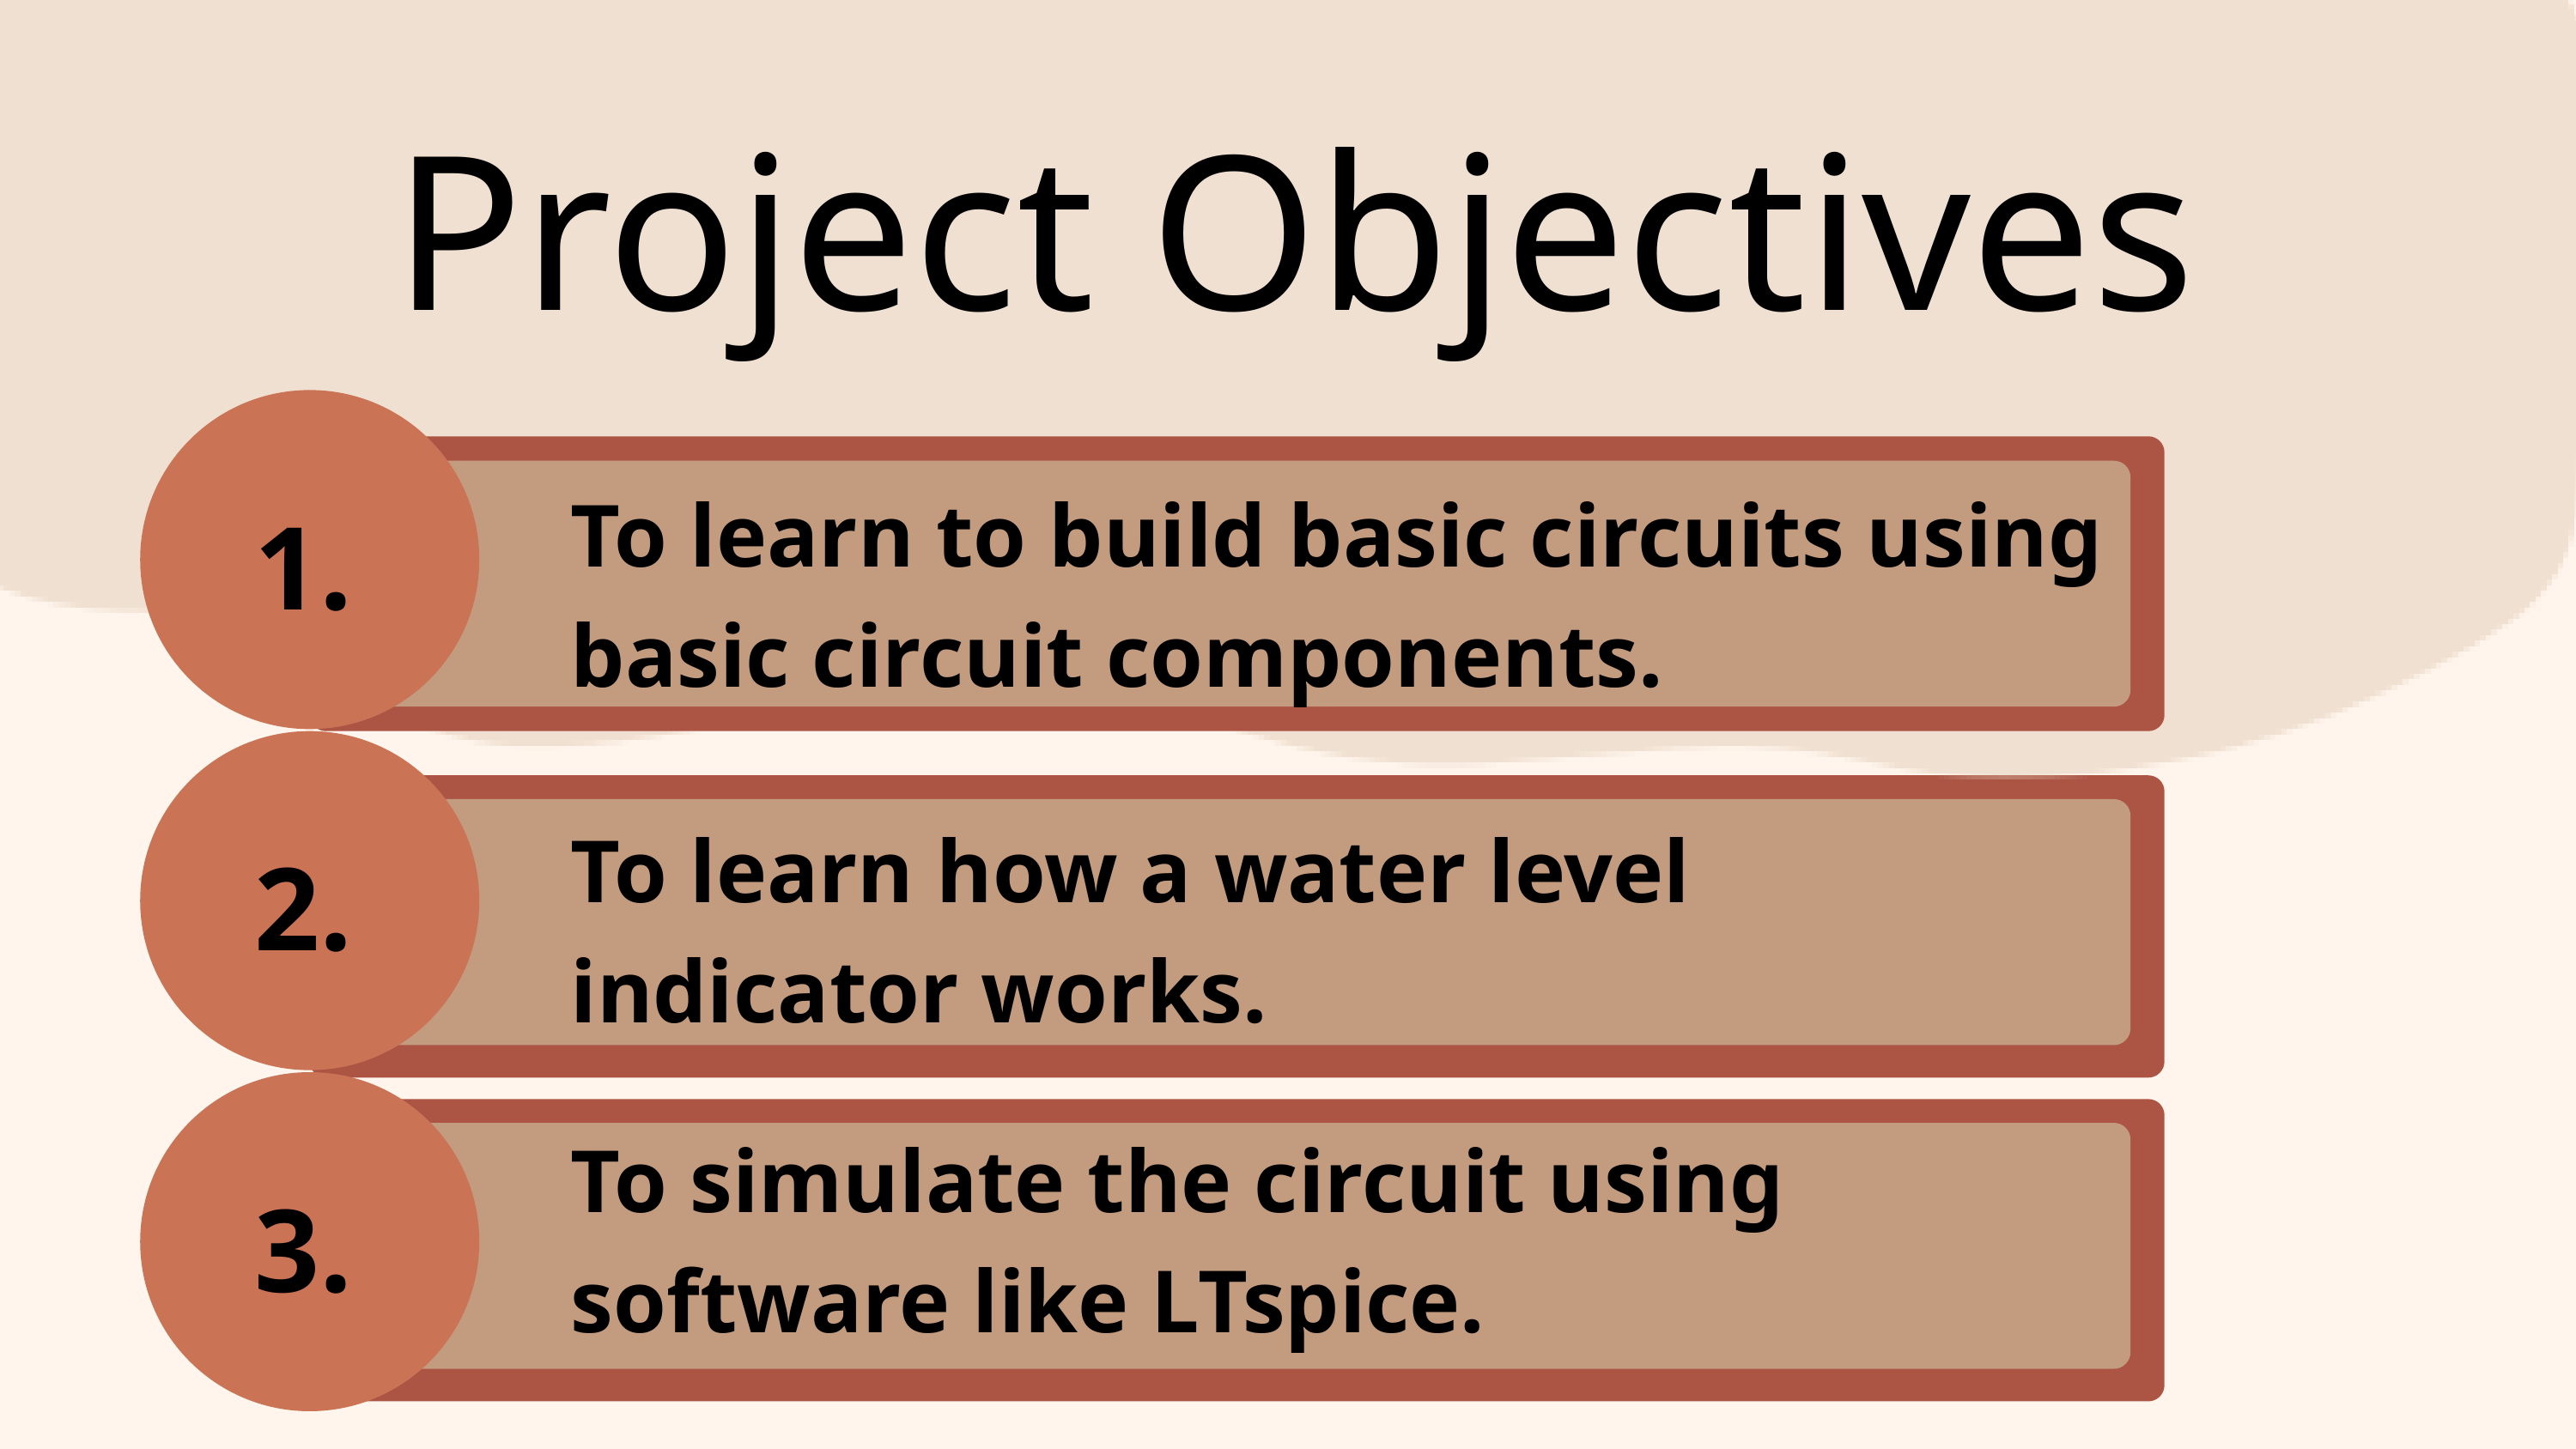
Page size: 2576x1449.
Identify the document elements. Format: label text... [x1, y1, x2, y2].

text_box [139, 731, 480, 1070]
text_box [483, 774, 2165, 1078]
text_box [483, 1099, 2165, 1402]
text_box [483, 1122, 2131, 1369]
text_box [483, 798, 2131, 1046]
text_box [0, 0, 2576, 779]
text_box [139, 390, 480, 730]
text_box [483, 436, 2165, 731]
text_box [139, 1071, 480, 1412]
text_box Project Objectives [309, 52, 2336, 354]
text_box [483, 460, 2131, 707]
